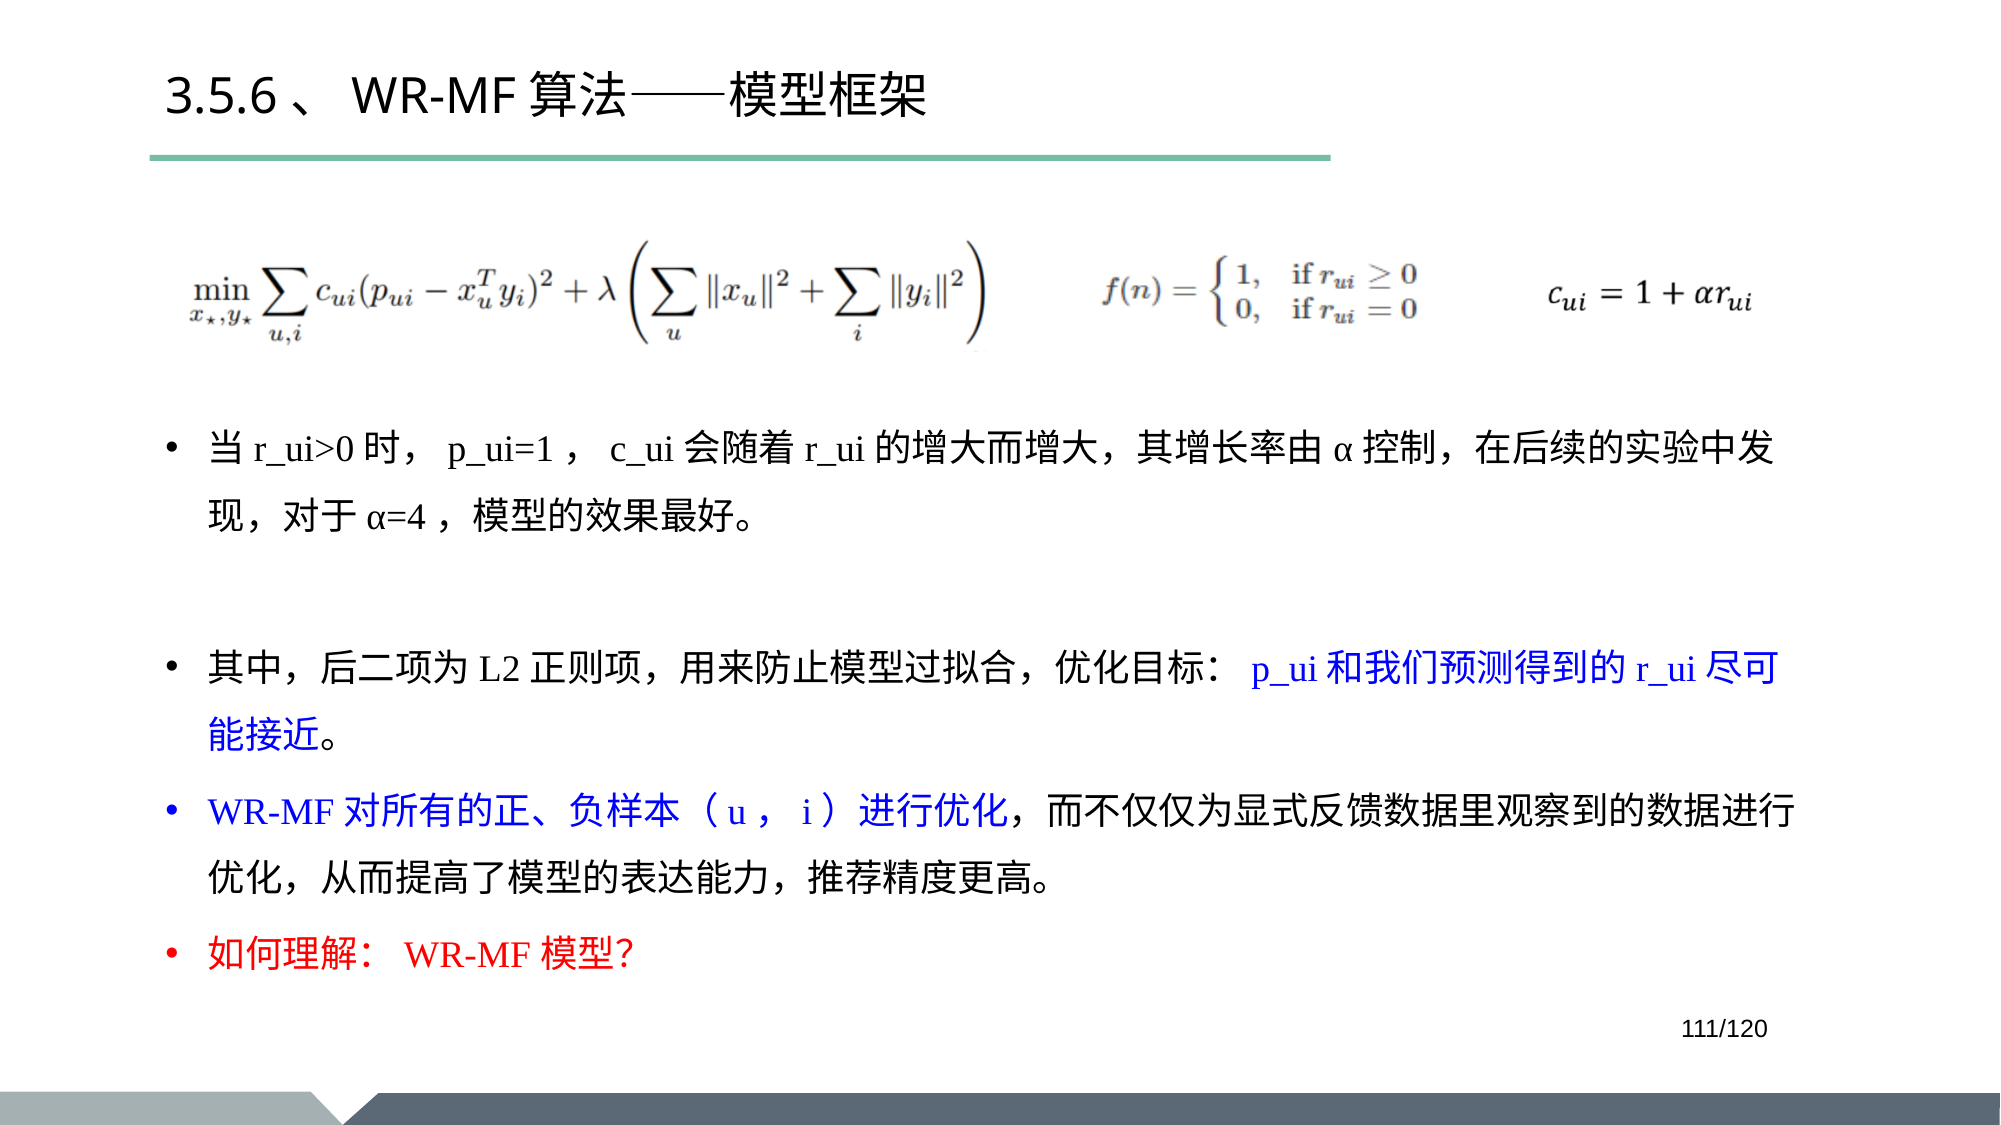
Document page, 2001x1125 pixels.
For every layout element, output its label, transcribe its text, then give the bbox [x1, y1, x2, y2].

picture [1526, 251, 1788, 329]
list 当r_ui>0时，p_ui=1，c_ui会随着r_ui的增大而增大，其增长率由α控制，在后续的实验中发现，对于α=4，模型的效果最好。 其中，后二项为L2正则项，用来防止模型过拟合，优化目标：p_ui和我们预测得到的r_ui尽可能接近。 WR-MF对所有的正、负样本（u，i）进行优化，而不仅仅为显式反馈数据里观察到的数据进行优化，从而提高了模型的表达能力，推荐精度更高。 如何理解：WR-MF模型？ [157, 188, 1825, 1062]
text_box [710, 634, 723, 681]
title 3.5.6、WR-MF算法——模型框架 [157, 28, 1406, 159]
slide_number /120 [1650, 1004, 1777, 1051]
picture [188, 227, 1512, 360]
